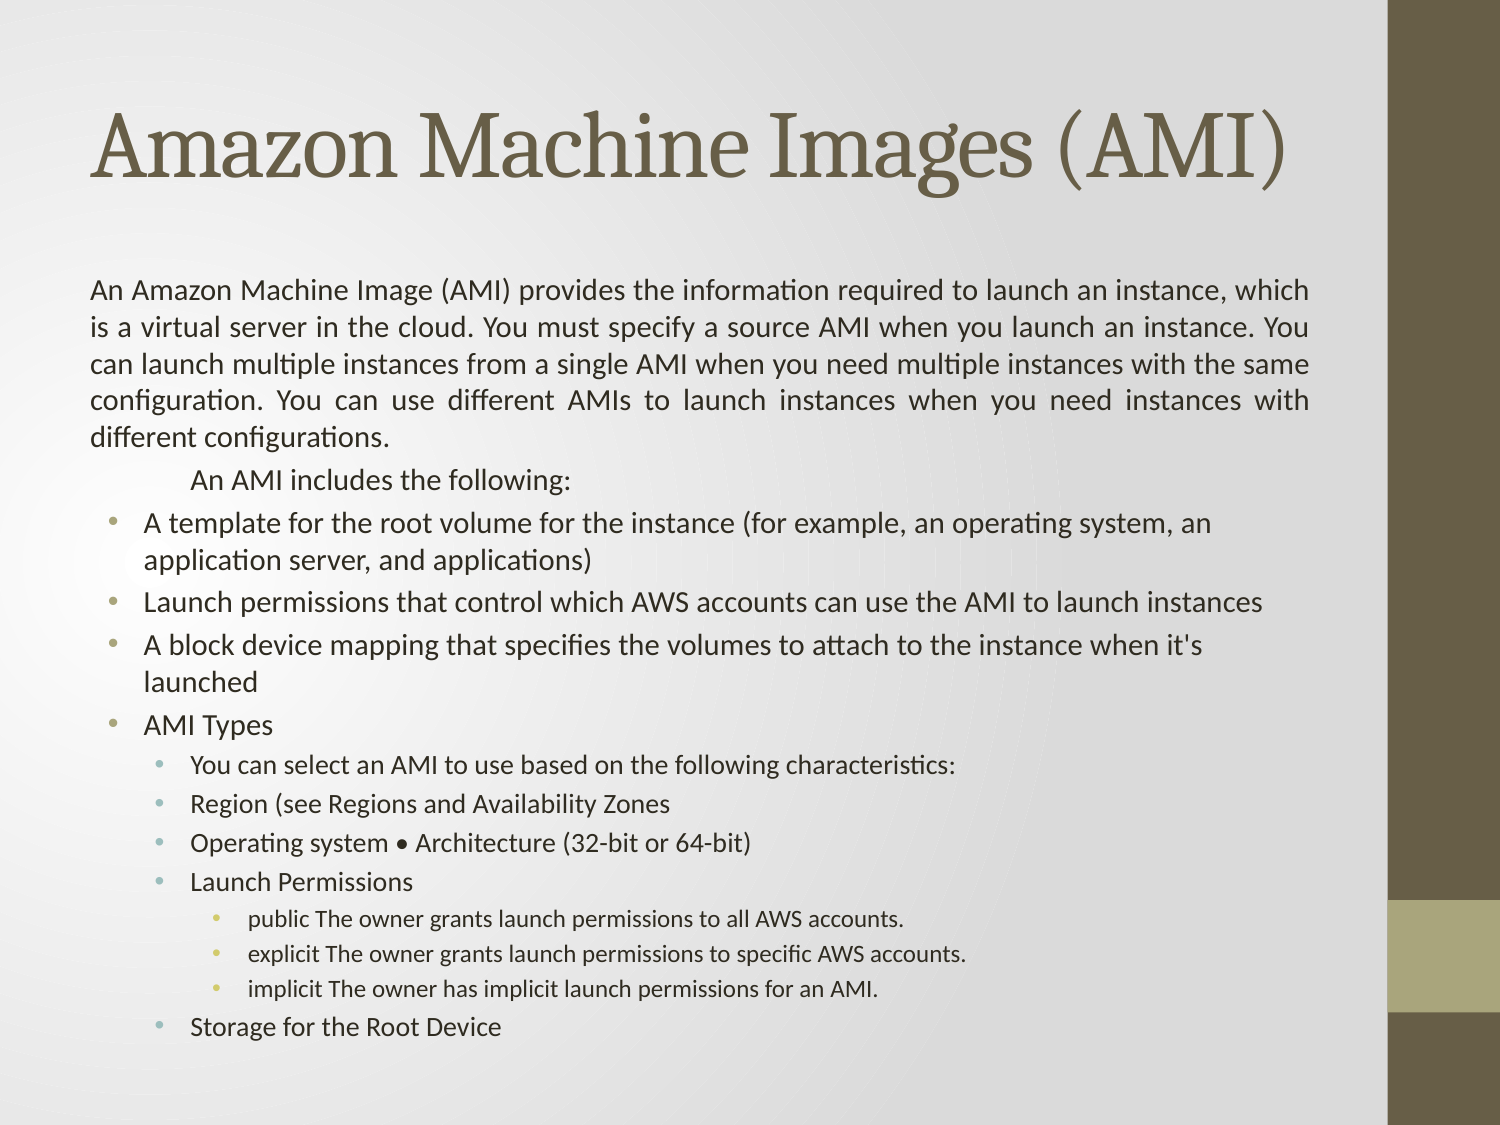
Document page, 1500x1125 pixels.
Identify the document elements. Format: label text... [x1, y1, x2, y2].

title Amazon Machine Images (AMI) [75, 45, 1325, 233]
list An Amazon Machine Image (AMI) provides the information required to launch an instance, which is a virtual server in the cloud. You must specify a source AMI when you launch an instance. You can launch multiple instances from a single AMI when you need multiple instances with the same conﬁguration. You can use diﬀerent AMIs to launch instances when you need instances with diﬀerent conﬁgurations. An AMI includes the following: A template for the root volume for the instance (for example, an operating system, an application server, and applications) Launch permissions that control which AWS accounts can use the AMI to launch instances A block device mapping that speciﬁes the volumes to attach to the instance when it's launched AMI Types You can select an AMI to use based on the following characteristics: Region (see Regions and Availability Zones Operating system • Architecture (32-bit or 64-bit) Launch Permissions public The owner grants launch permissions to all AWS accounts. explicit The owner grants launch permissions to speciﬁc AWS accounts. implicit The owner has implicit launch permissions for an AMI. Storage for the Root Device [75, 262, 1325, 1050]
